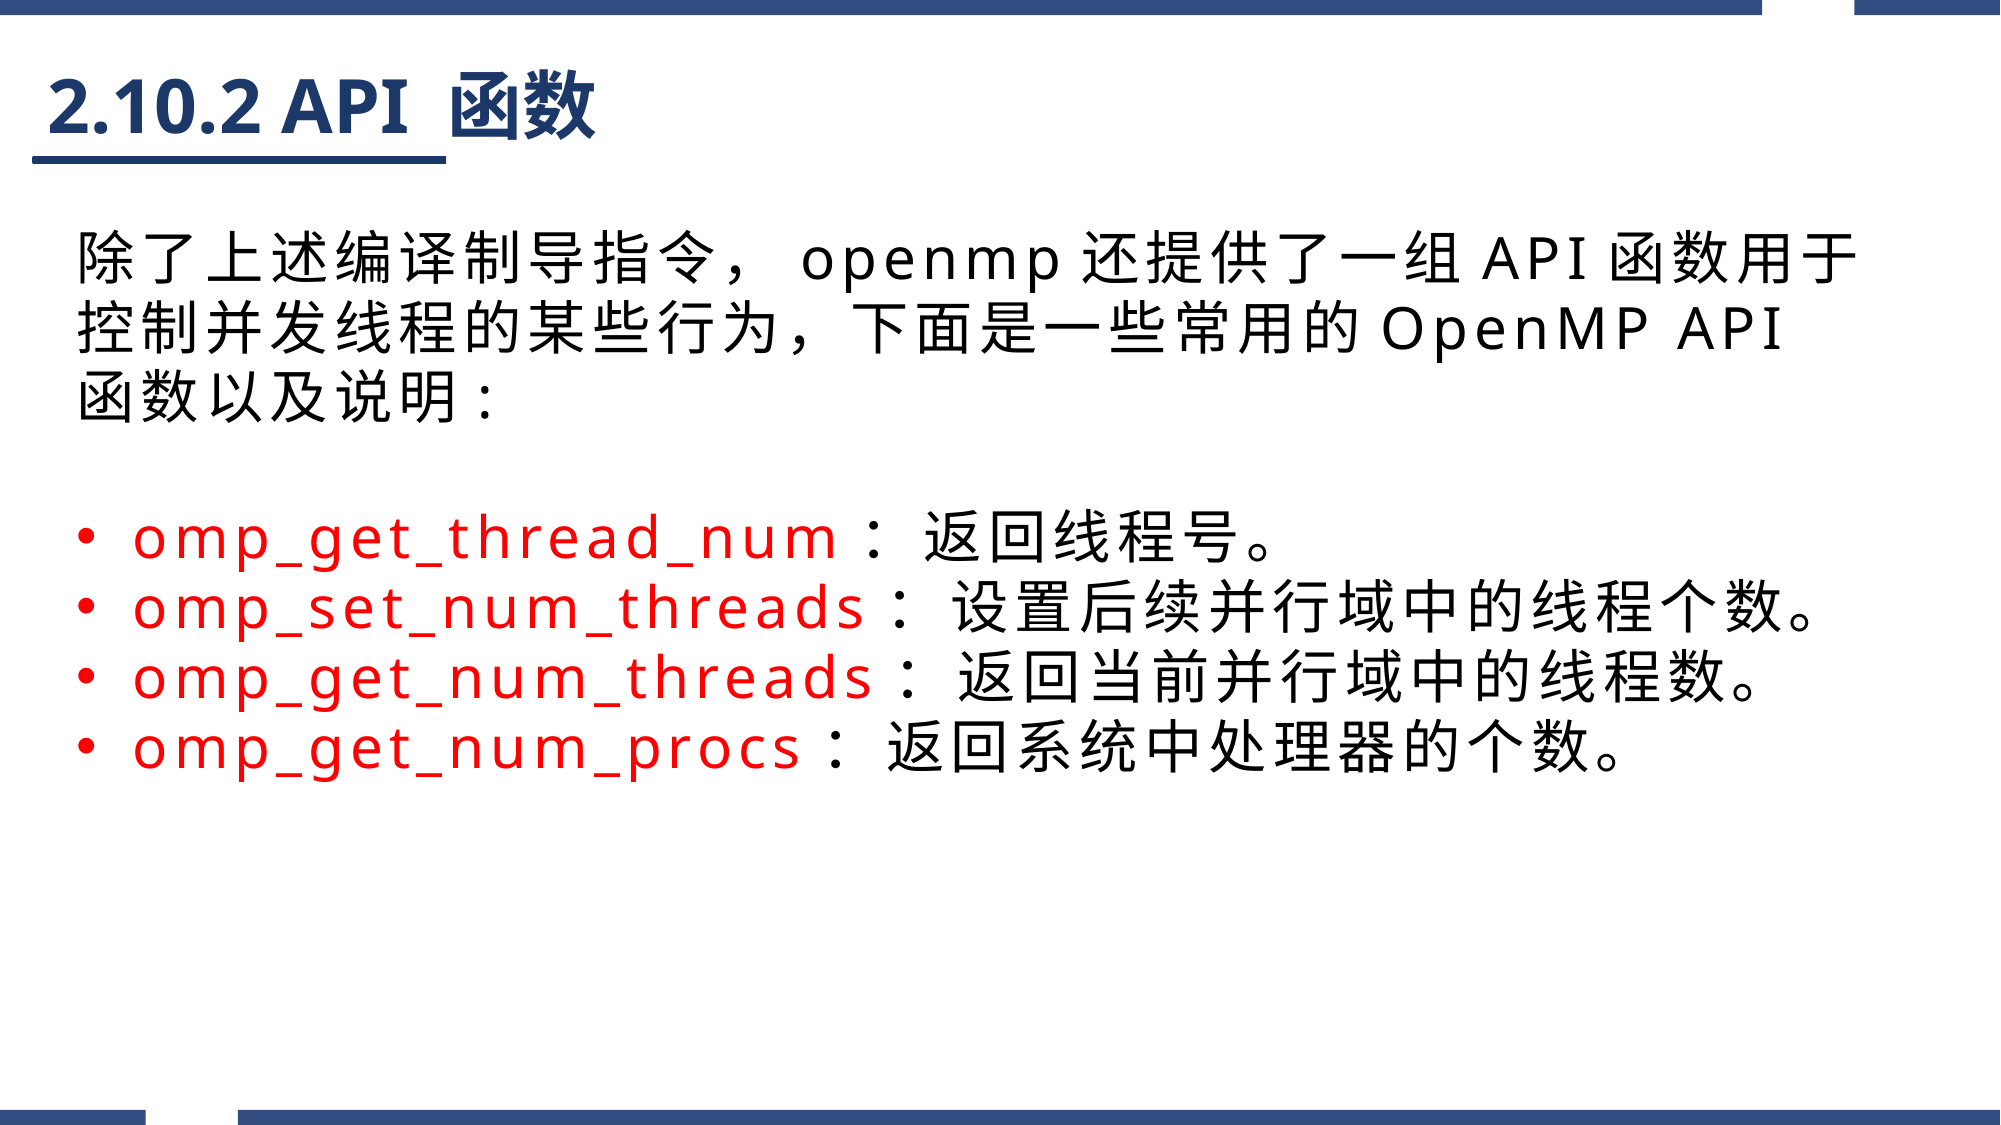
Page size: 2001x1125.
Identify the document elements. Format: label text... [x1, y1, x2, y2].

text_box 除了上述编译制导指令，openmp还提供了一组API函数用于控制并发线程的某些行为，下面是一些常用的OpenMP API 函数以及说明: omp_get_thread_num：返回线程号。 omp_set_num_threads：设置后续并行域中的线程个数。 omp_get_num_threads：返回当前并行域中的线程数。 omp_get_num_procs：返回系统中处理器的个数。 [61, 213, 1892, 788]
title 2.10.2 API 函数 [32, 67, 803, 152]
